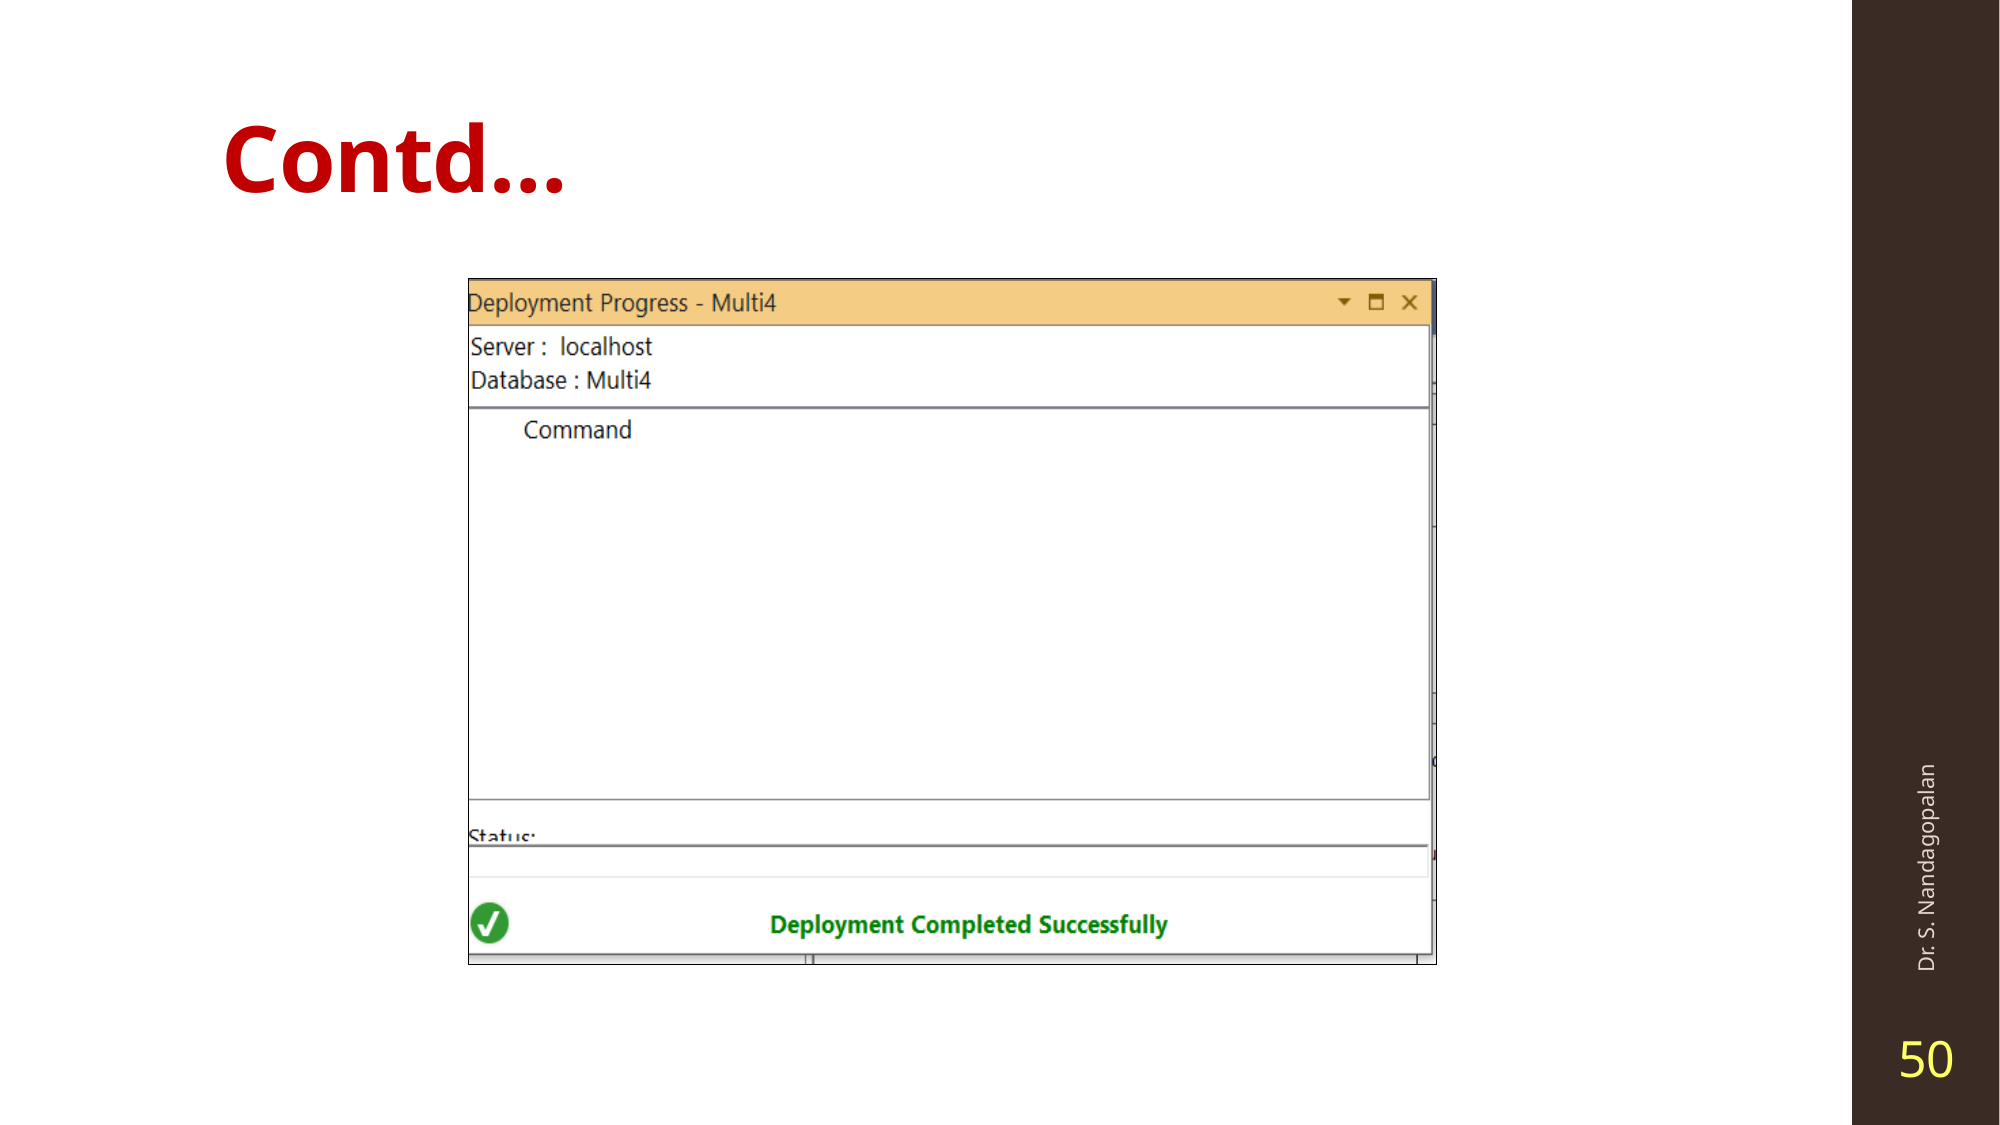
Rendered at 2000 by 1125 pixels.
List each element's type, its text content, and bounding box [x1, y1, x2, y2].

title Contd… [206, 60, 1797, 220]
slide_number 50 [1852, 1012, 2000, 1110]
footer Dr. S. Nandagopalan [1897, 400, 1957, 988]
picture [467, 278, 1437, 965]
